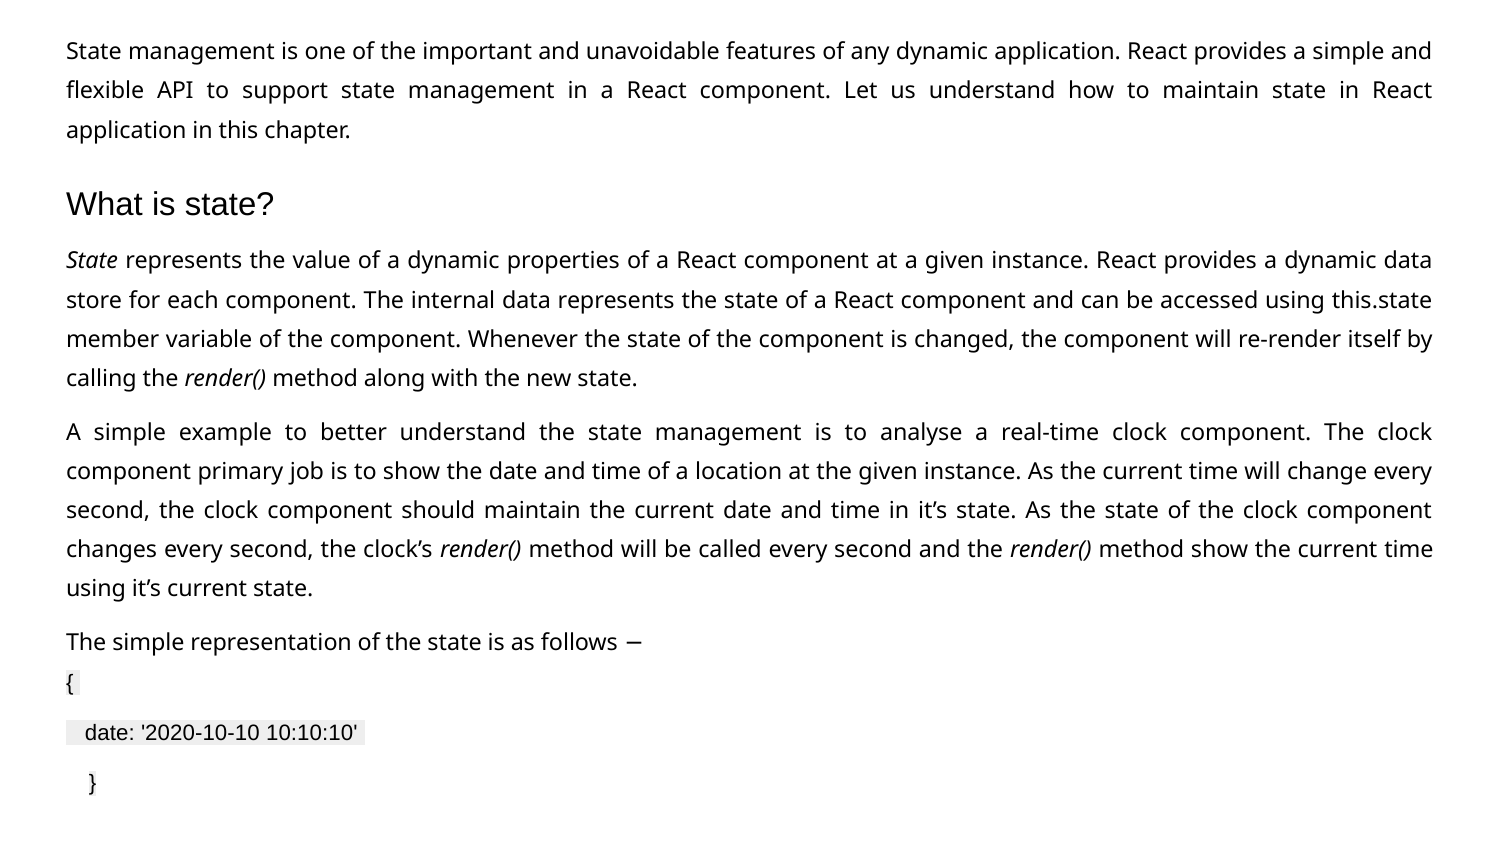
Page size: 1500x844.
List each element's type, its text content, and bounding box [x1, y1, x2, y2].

list State management is one of the important and unavoidable features of any dynamic application. React provides a simple and flexible API to support state management in a React component. Let us understand how to maintain state in React application in this chapter. What is state? State represents the value of a dynamic properties of a React component at a given instance. React provides a dynamic data store for each component. The internal data represents the state of a React component and can be accessed using this.state member variable of the component. Whenever the state of the component is changed, the component will re-render itself by calling the render() method along with the new state. A simple example to better understand the state management is to analyse a real-time clock component. The clock component primary job is to show the date and time of a location at the given instance. As the current time will change every second, the clock component should maintain the current date and time in it’s state. As the state of the clock component changes every second, the clock’s render() method will be called every second and the render() method show the current time using it’s current state. The simple representation of the state is as follows − { date: '2020-10-10 10:10:10' } [51, 10, 1449, 750]
